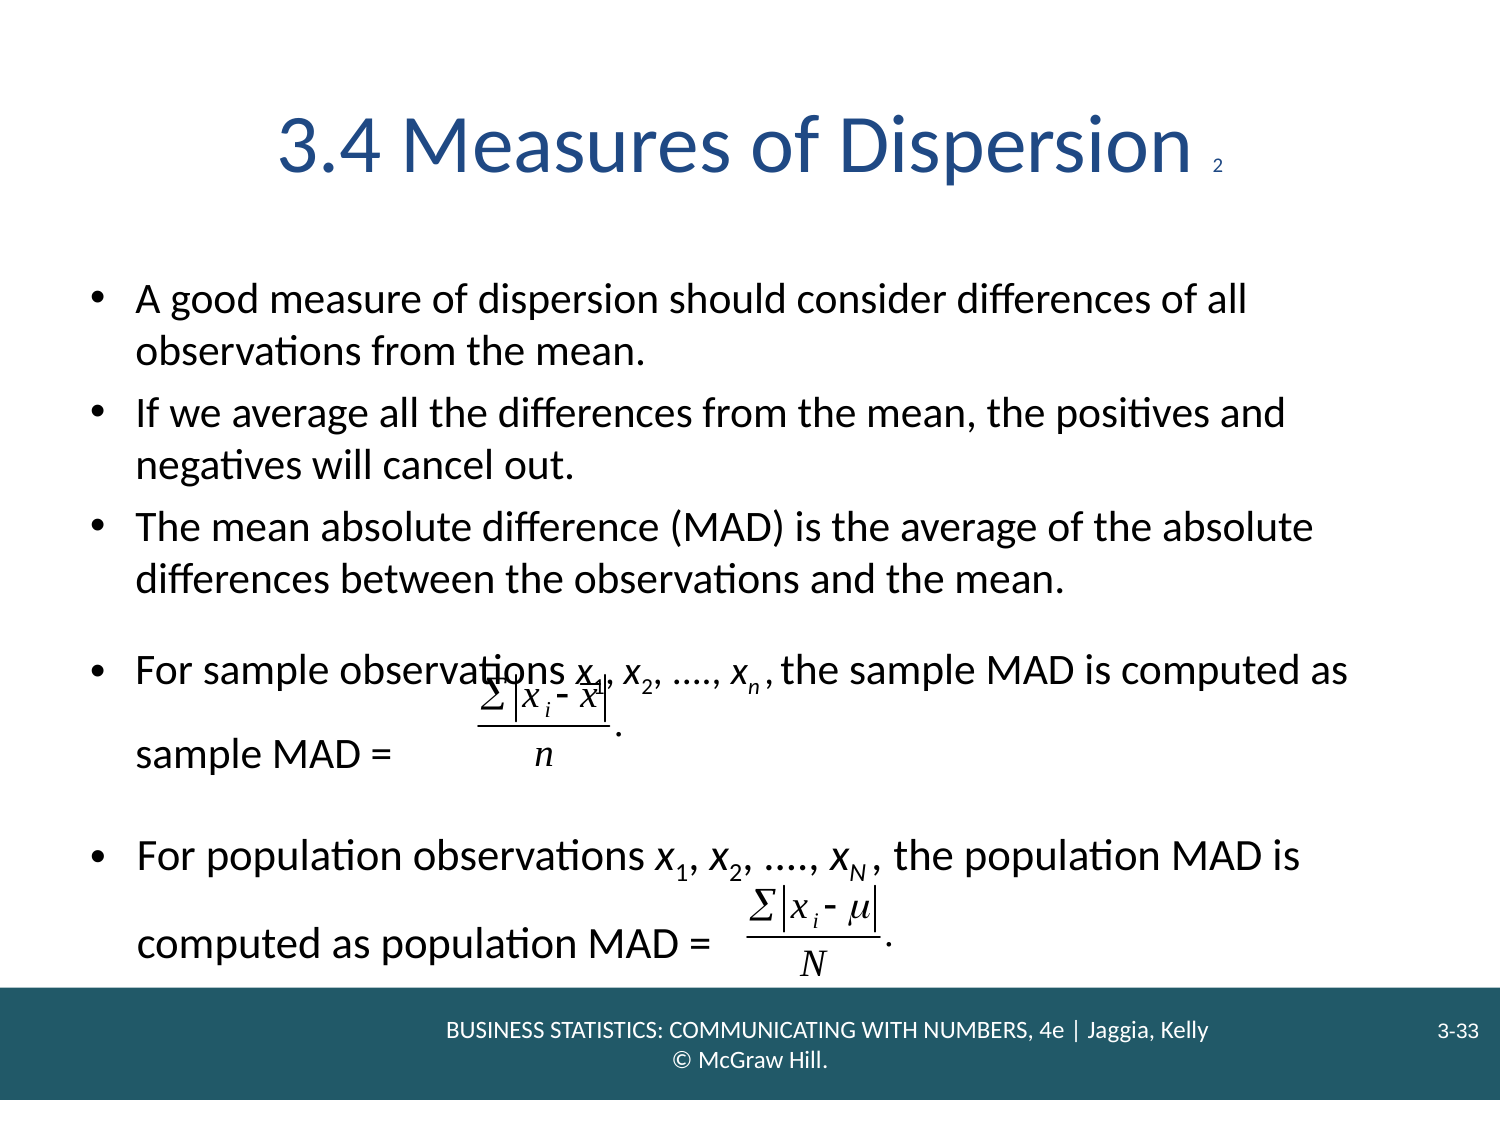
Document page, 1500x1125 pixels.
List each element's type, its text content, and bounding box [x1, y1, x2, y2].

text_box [471, 667, 629, 776]
list For population observations x1, x2, ...., xN , the population MAD is computed as population MAD = [75, 787, 1425, 976]
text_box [740, 878, 899, 986]
title 3.4 Measures of Dispersion 2 [75, 61, 1425, 216]
list A good measure of dispersion should consider differences of all observations from the mean. If we average all the differences from the mean, the positives and negatives will cancel out. The mean absolute difference (MAD) is the average of the absolute differences between the observations and the mean. For sample observations x1, x2, ...., xn , the sample MAD is computed as sample MAD = [75, 262, 1425, 787]
